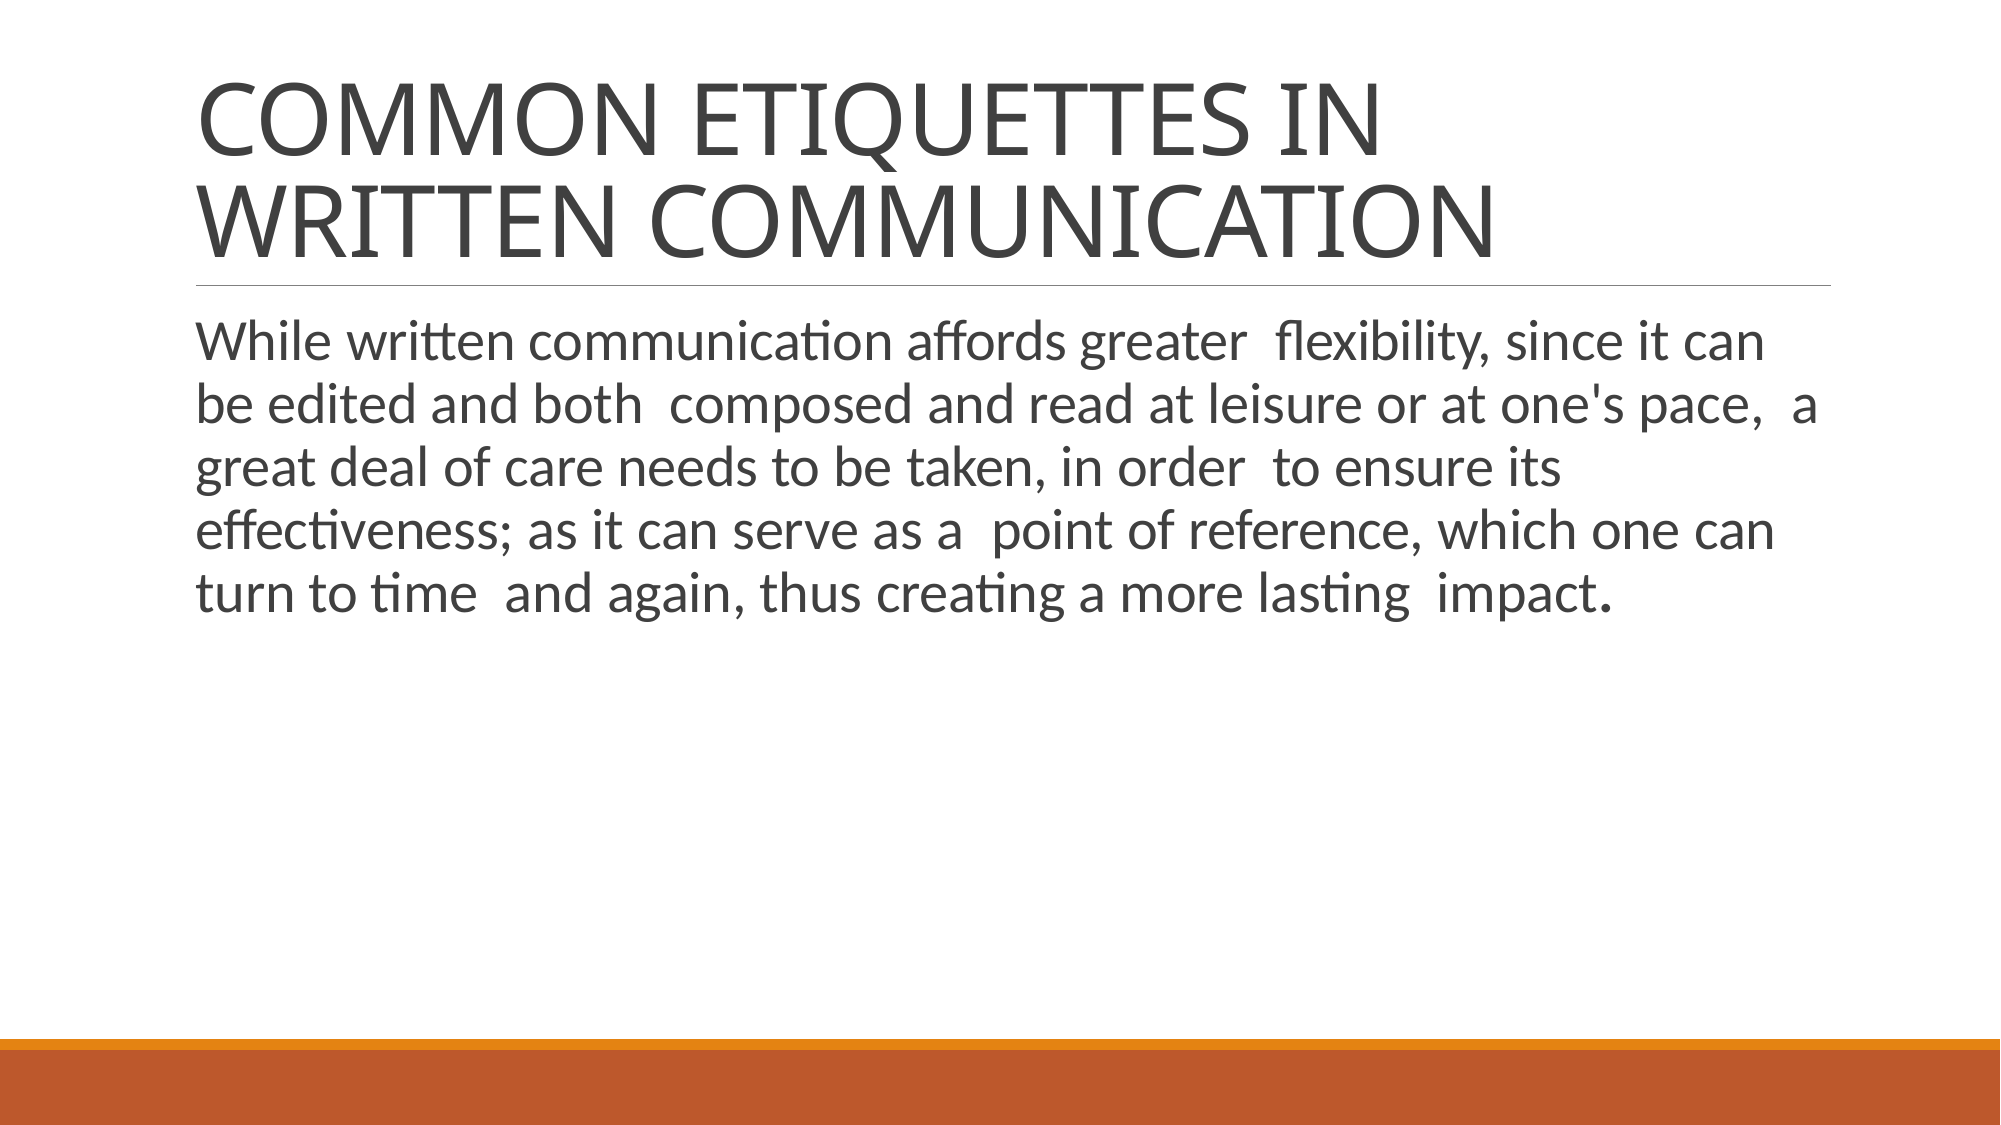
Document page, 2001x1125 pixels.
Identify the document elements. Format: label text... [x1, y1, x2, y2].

list While written communication affords greater flexibility, since it can be edited and both composed and read at leisure or at one's pace, a great deal of care needs to be taken, in order to ensure its effectiveness; as it can serve as a point of reference, which one can turn to time and again, thus creating a more lasting impact. [180, 302, 1830, 963]
title COMMON ETIQUETTES IN WRITTEN COMMUNICATION [180, 47, 1830, 285]
